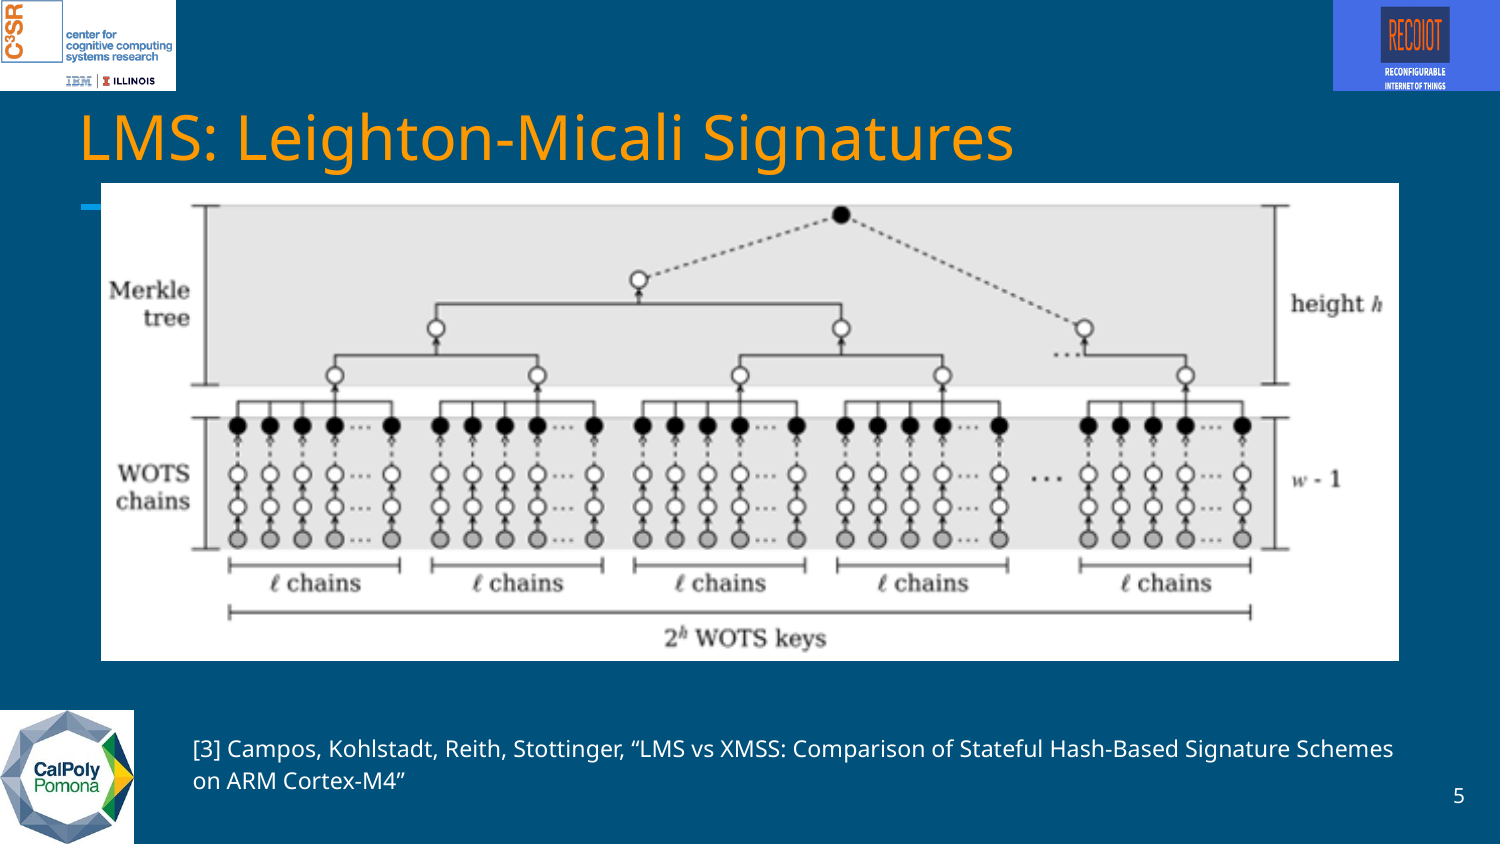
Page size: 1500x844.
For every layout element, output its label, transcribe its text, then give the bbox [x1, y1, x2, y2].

title LMS: Leighton-Micali Signatures [63, 75, 1437, 188]
picture [0, 711, 133, 844]
slide_number ‹#› [1389, 764, 1480, 830]
list [3] Campos, Kohlstadt, Reith, Stottinger, “LMS vs XMSS: Comparison of Stateful Hash-Based Signature Schemes on ARM Cortex-M4” [177, 715, 1443, 810]
picture [0, 0, 175, 90]
picture [1334, 0, 1500, 90]
picture [102, 184, 1398, 660]
